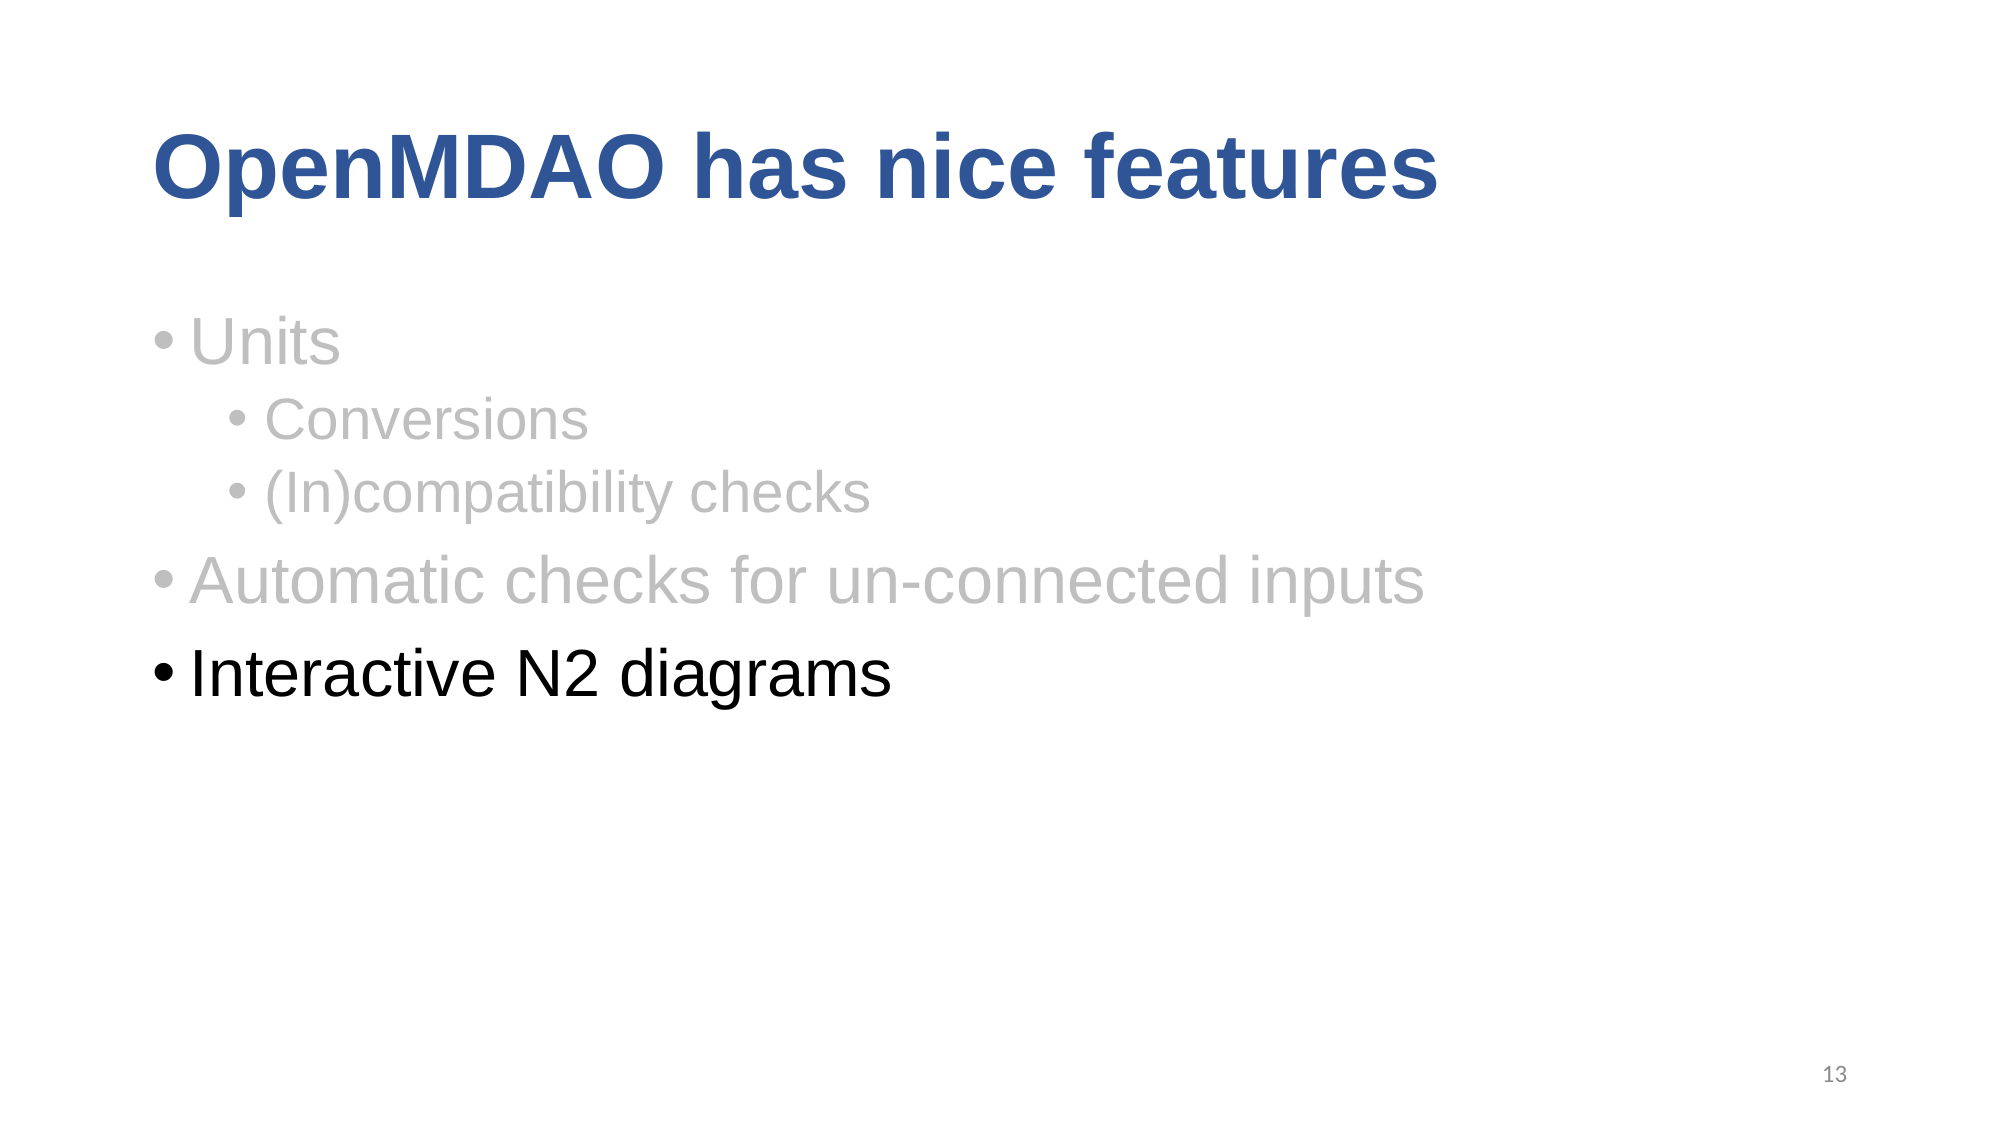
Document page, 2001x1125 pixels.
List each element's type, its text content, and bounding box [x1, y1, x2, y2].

title OpenMDAO has nice features [137, 59, 1863, 278]
slide_number 13 [1412, 1042, 1863, 1103]
list Units Conversions (In)compatibility checks Automatic checks for un-connected inputs Interactive N2 diagrams [137, 299, 1812, 1014]
